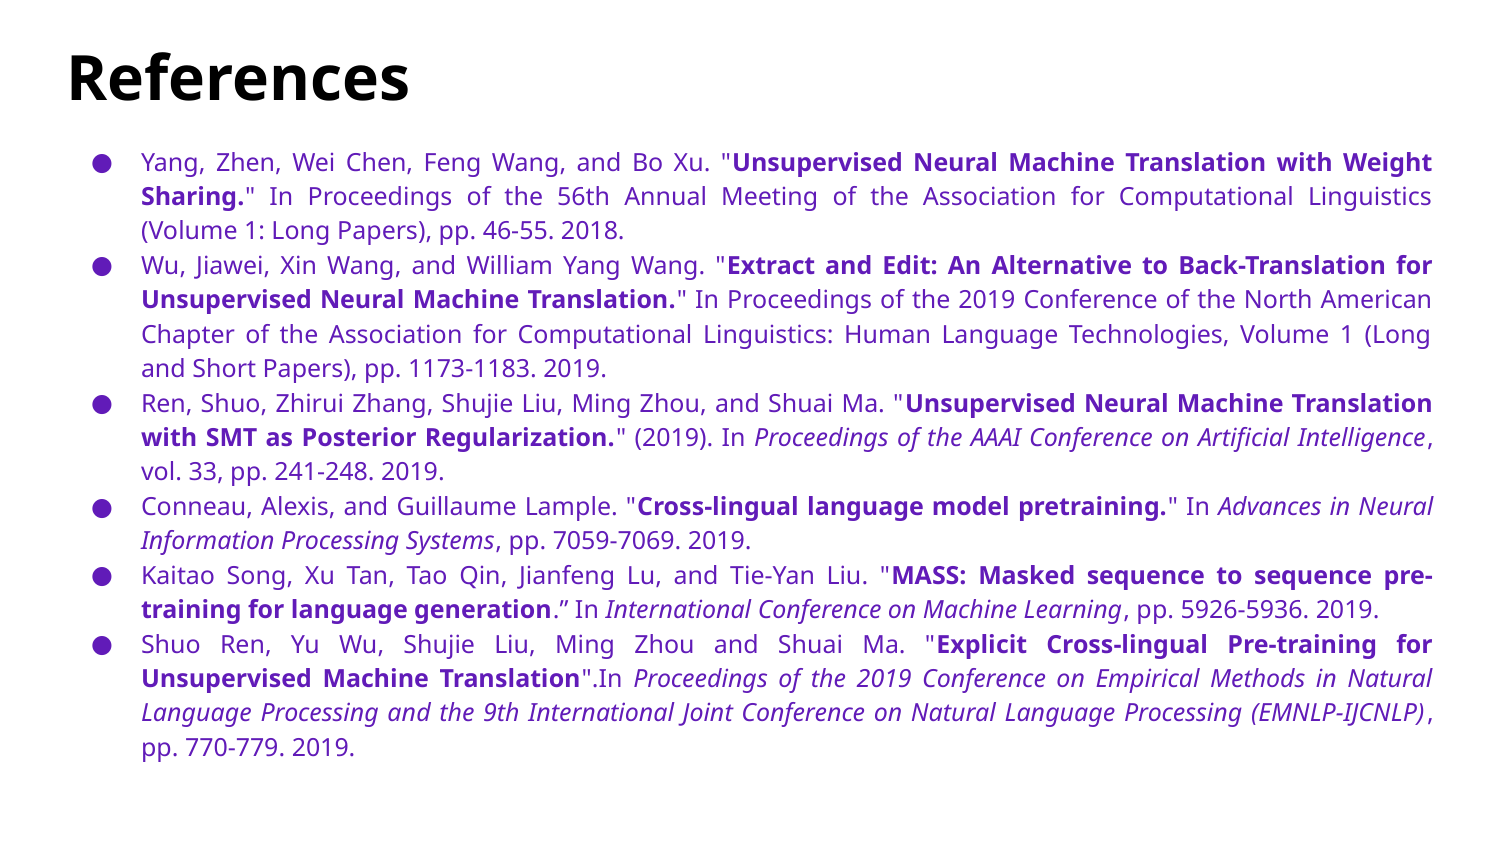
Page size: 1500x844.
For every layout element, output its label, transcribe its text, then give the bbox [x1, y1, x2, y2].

list Yang, Zhen, Wei Chen, Feng Wang, and Bo Xu. "Unsupervised Neural Machine Translation with Weight Sharing." In Proceedings of the 56th Annual Meeting of the Association for Computational Linguistics (Volume 1: Long Papers), pp. 46-55. 2018. Wu, Jiawei, Xin Wang, and William Yang Wang. "Extract and Edit: An Alternative to Back-Translation for Unsupervised Neural Machine Translation." In Proceedings of the 2019 Conference of the North American Chapter of the Association for Computational Linguistics: Human Language Technologies, Volume 1 (Long and Short Papers), pp. 1173-1183. 2019. Ren, Shuo, Zhirui Zhang, Shujie Liu, Ming Zhou, and Shuai Ma. "Unsupervised Neural Machine Translation with SMT as Posterior Regularization." (2019). In Proceedings of the AAAI Conference on Artificial Intelligence, vol. 33, pp. 241-248. 2019. Conneau, Alexis, and Guillaume Lample. "Cross-lingual language model pretraining." In Advances in Neural Information Processing Systems, pp. 7059-7069. 2019. Kaitao Song, Xu Tan, Tao Qin, Jianfeng Lu, and Tie-Yan Liu. "MASS: Masked sequence to sequence pre-training for language generation.” In International Conference on Machine Learning, pp. 5926-5936. 2019. Shuo Ren, Yu Wu, Shujie Liu, Ming Zhou and Shuai Ma. "Explicit Cross-lingual Pre-training for Unsupervised Machine Translation".In Proceedings of the 2019 Conference on Empirical Methods in Natural Language Processing and the 9th International Joint Conference on Natural Language Processing (EMNLP-IJCNLP), pp. 770-779. 2019. [51, 126, 1449, 687]
title References [51, 23, 1449, 117]
